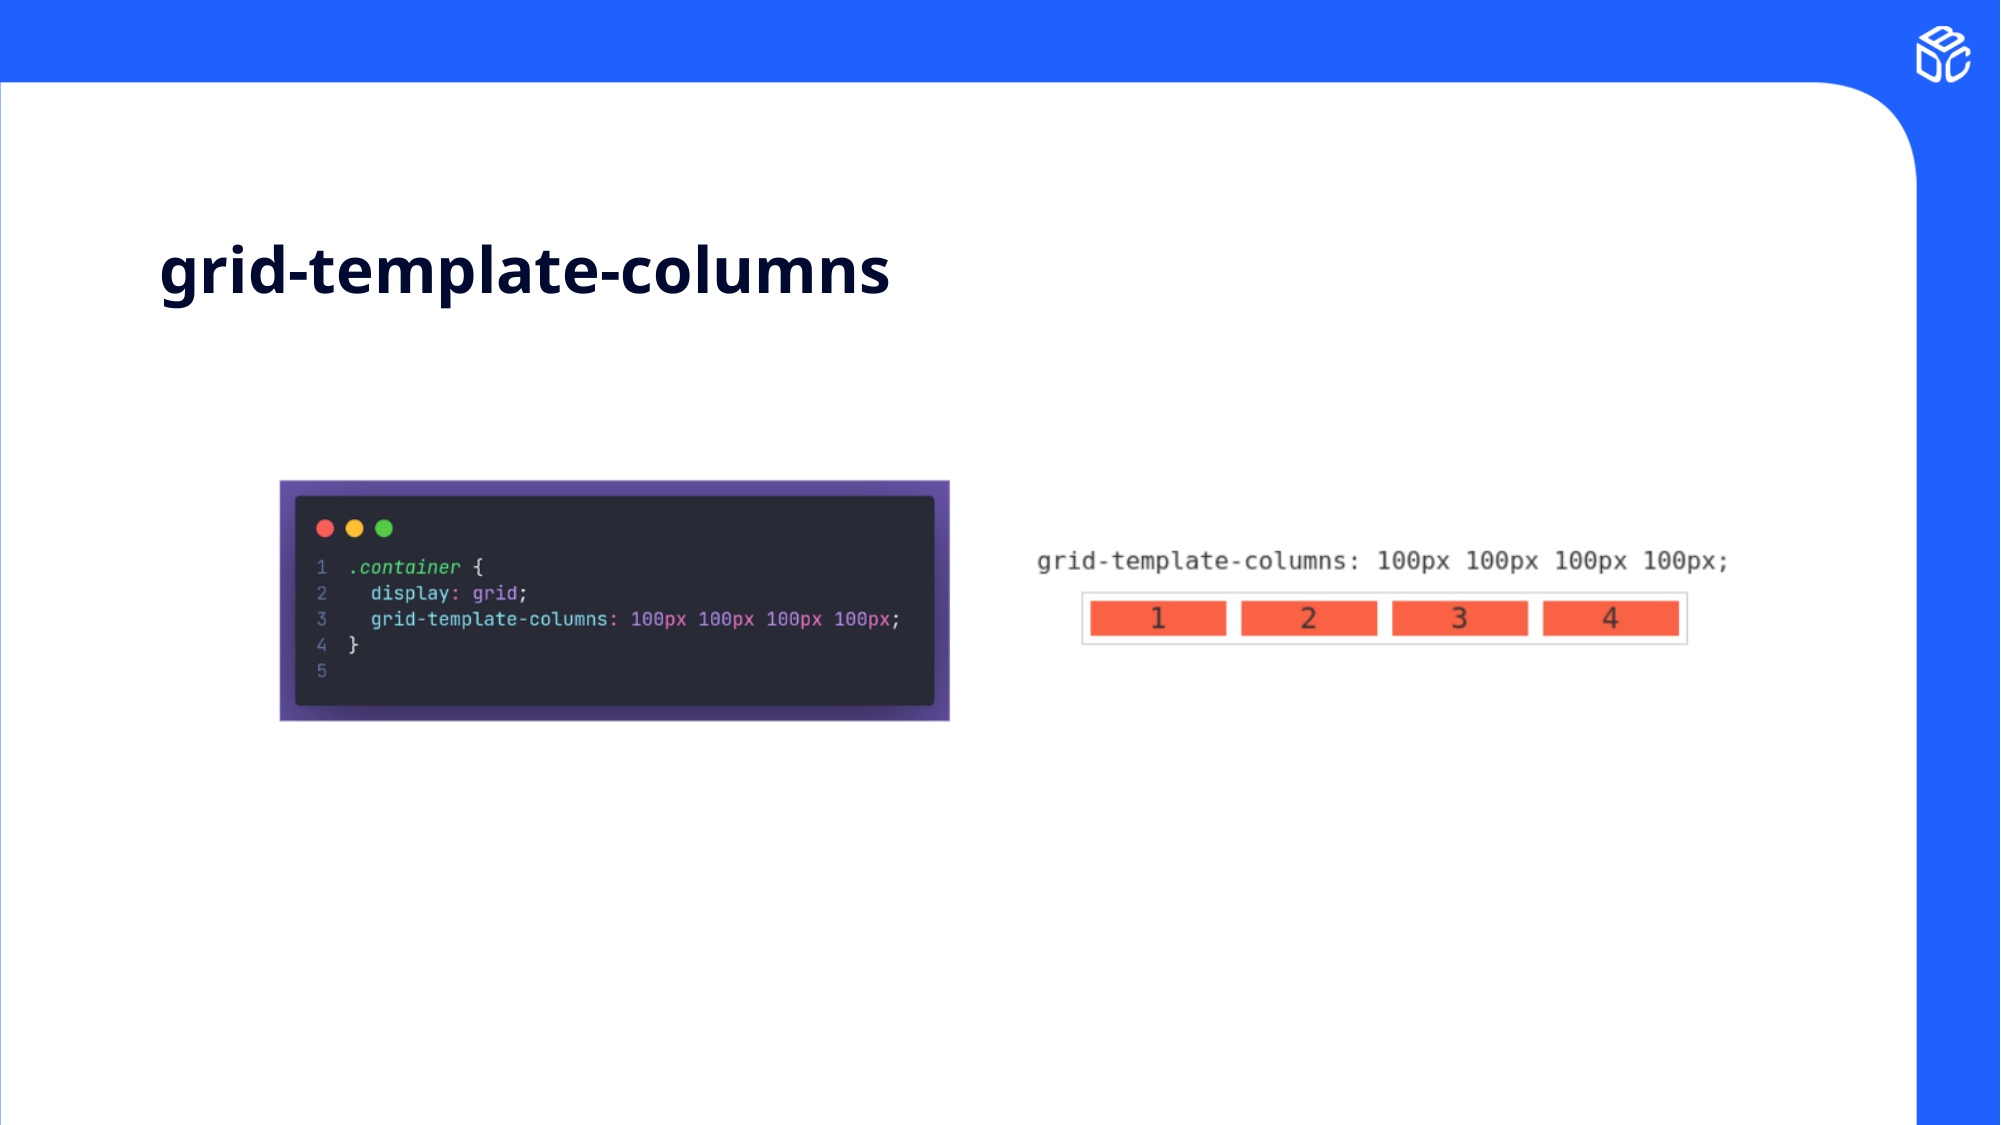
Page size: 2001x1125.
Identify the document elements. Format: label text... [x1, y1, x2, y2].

picture [0, 0, 2000, 1125]
title grid-template-columns [144, 214, 1425, 340]
